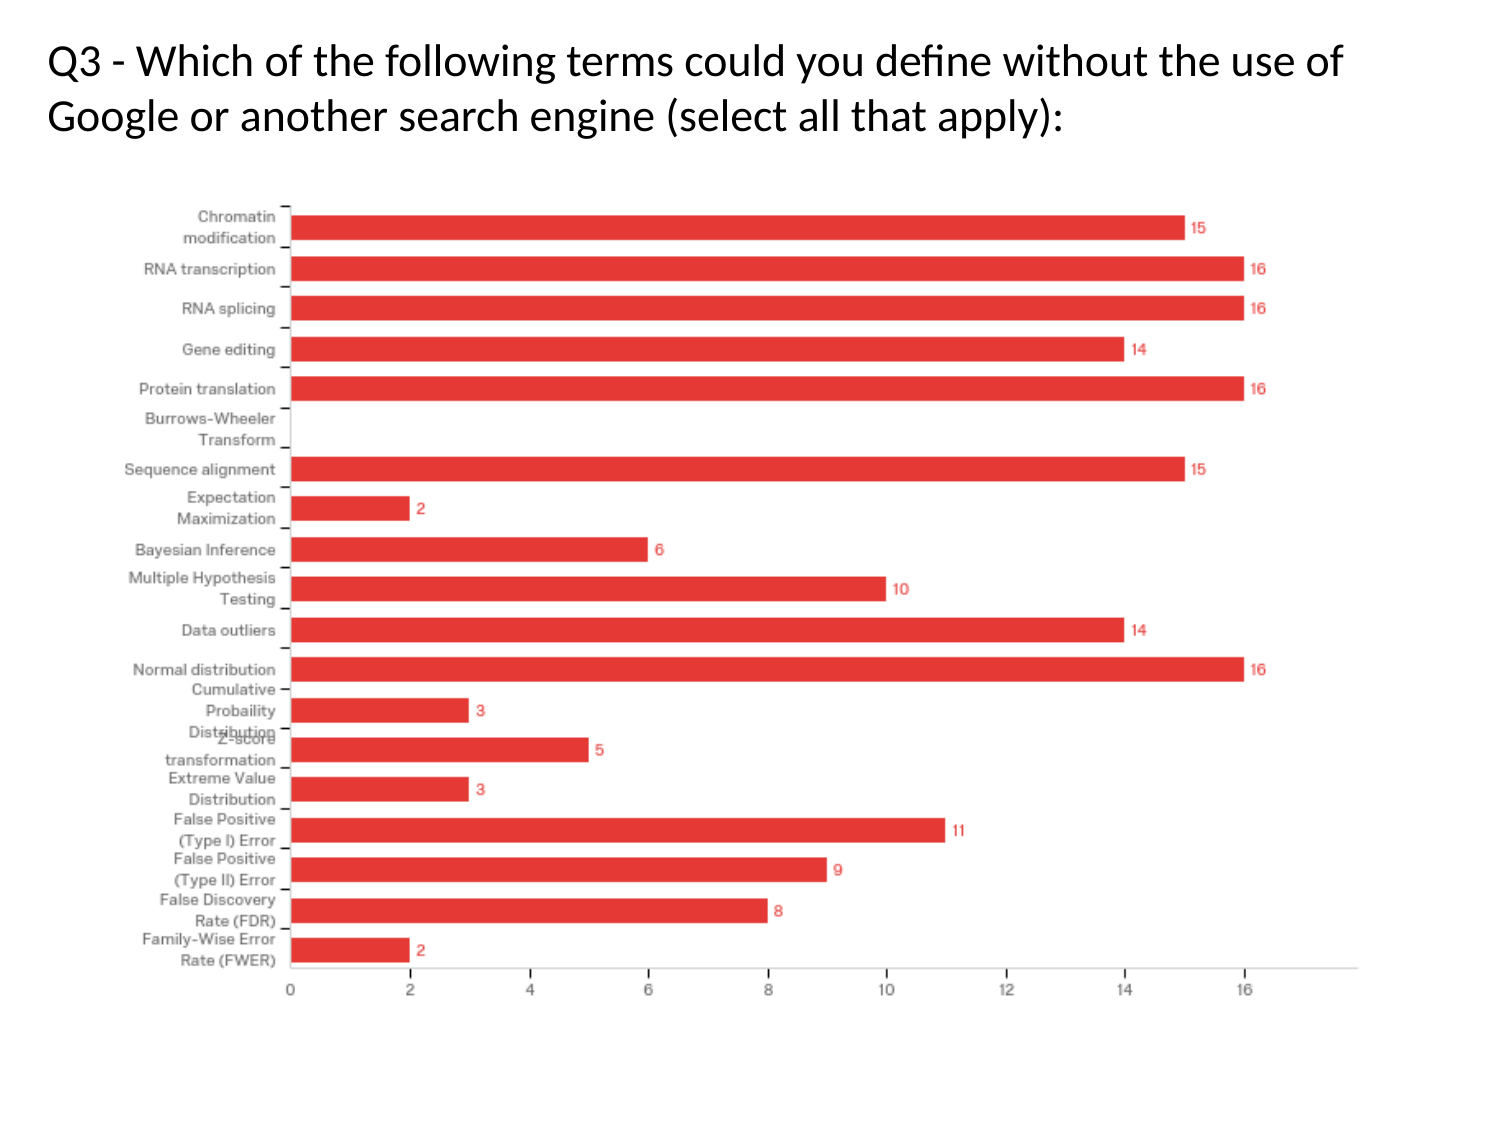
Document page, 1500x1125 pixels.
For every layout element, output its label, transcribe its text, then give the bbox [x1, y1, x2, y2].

picture [93, 196, 1407, 1018]
text_box Q3 - Which of the following terms could you define without the use of Google or another search engine (select all that apply): [32, 22, 1383, 84]
